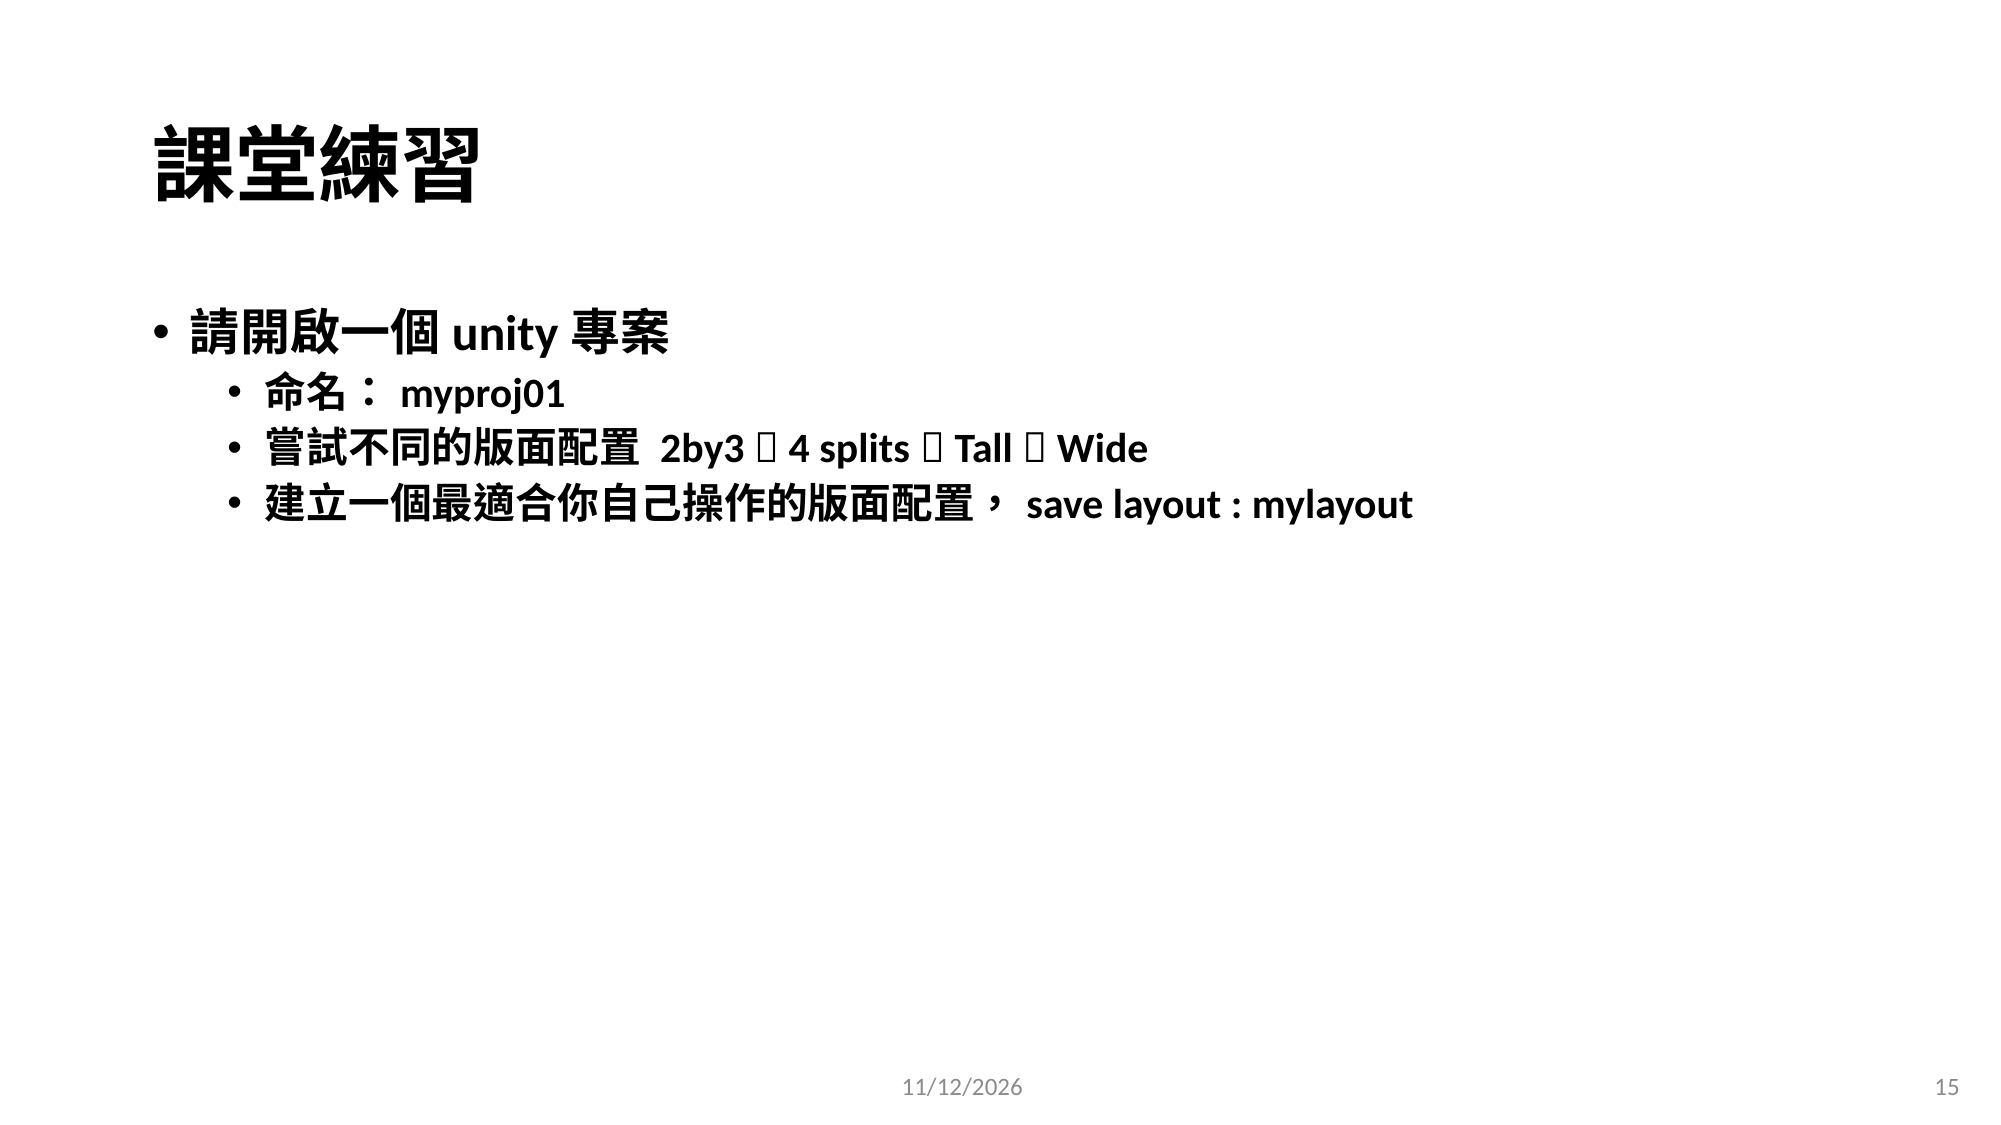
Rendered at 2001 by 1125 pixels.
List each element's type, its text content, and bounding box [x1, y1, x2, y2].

slide_number 15 [1524, 1055, 1975, 1116]
list 請開啟一個unity專案 命名：myproj01 嘗試不同的版面配置 2by3  4 splits  Tall  Wide 建立一個最適合你自己操作的版面配置，save layout : mylayout [137, 299, 1863, 1014]
title 課堂練習 [137, 59, 1863, 278]
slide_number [737, 1055, 1188, 1116]
